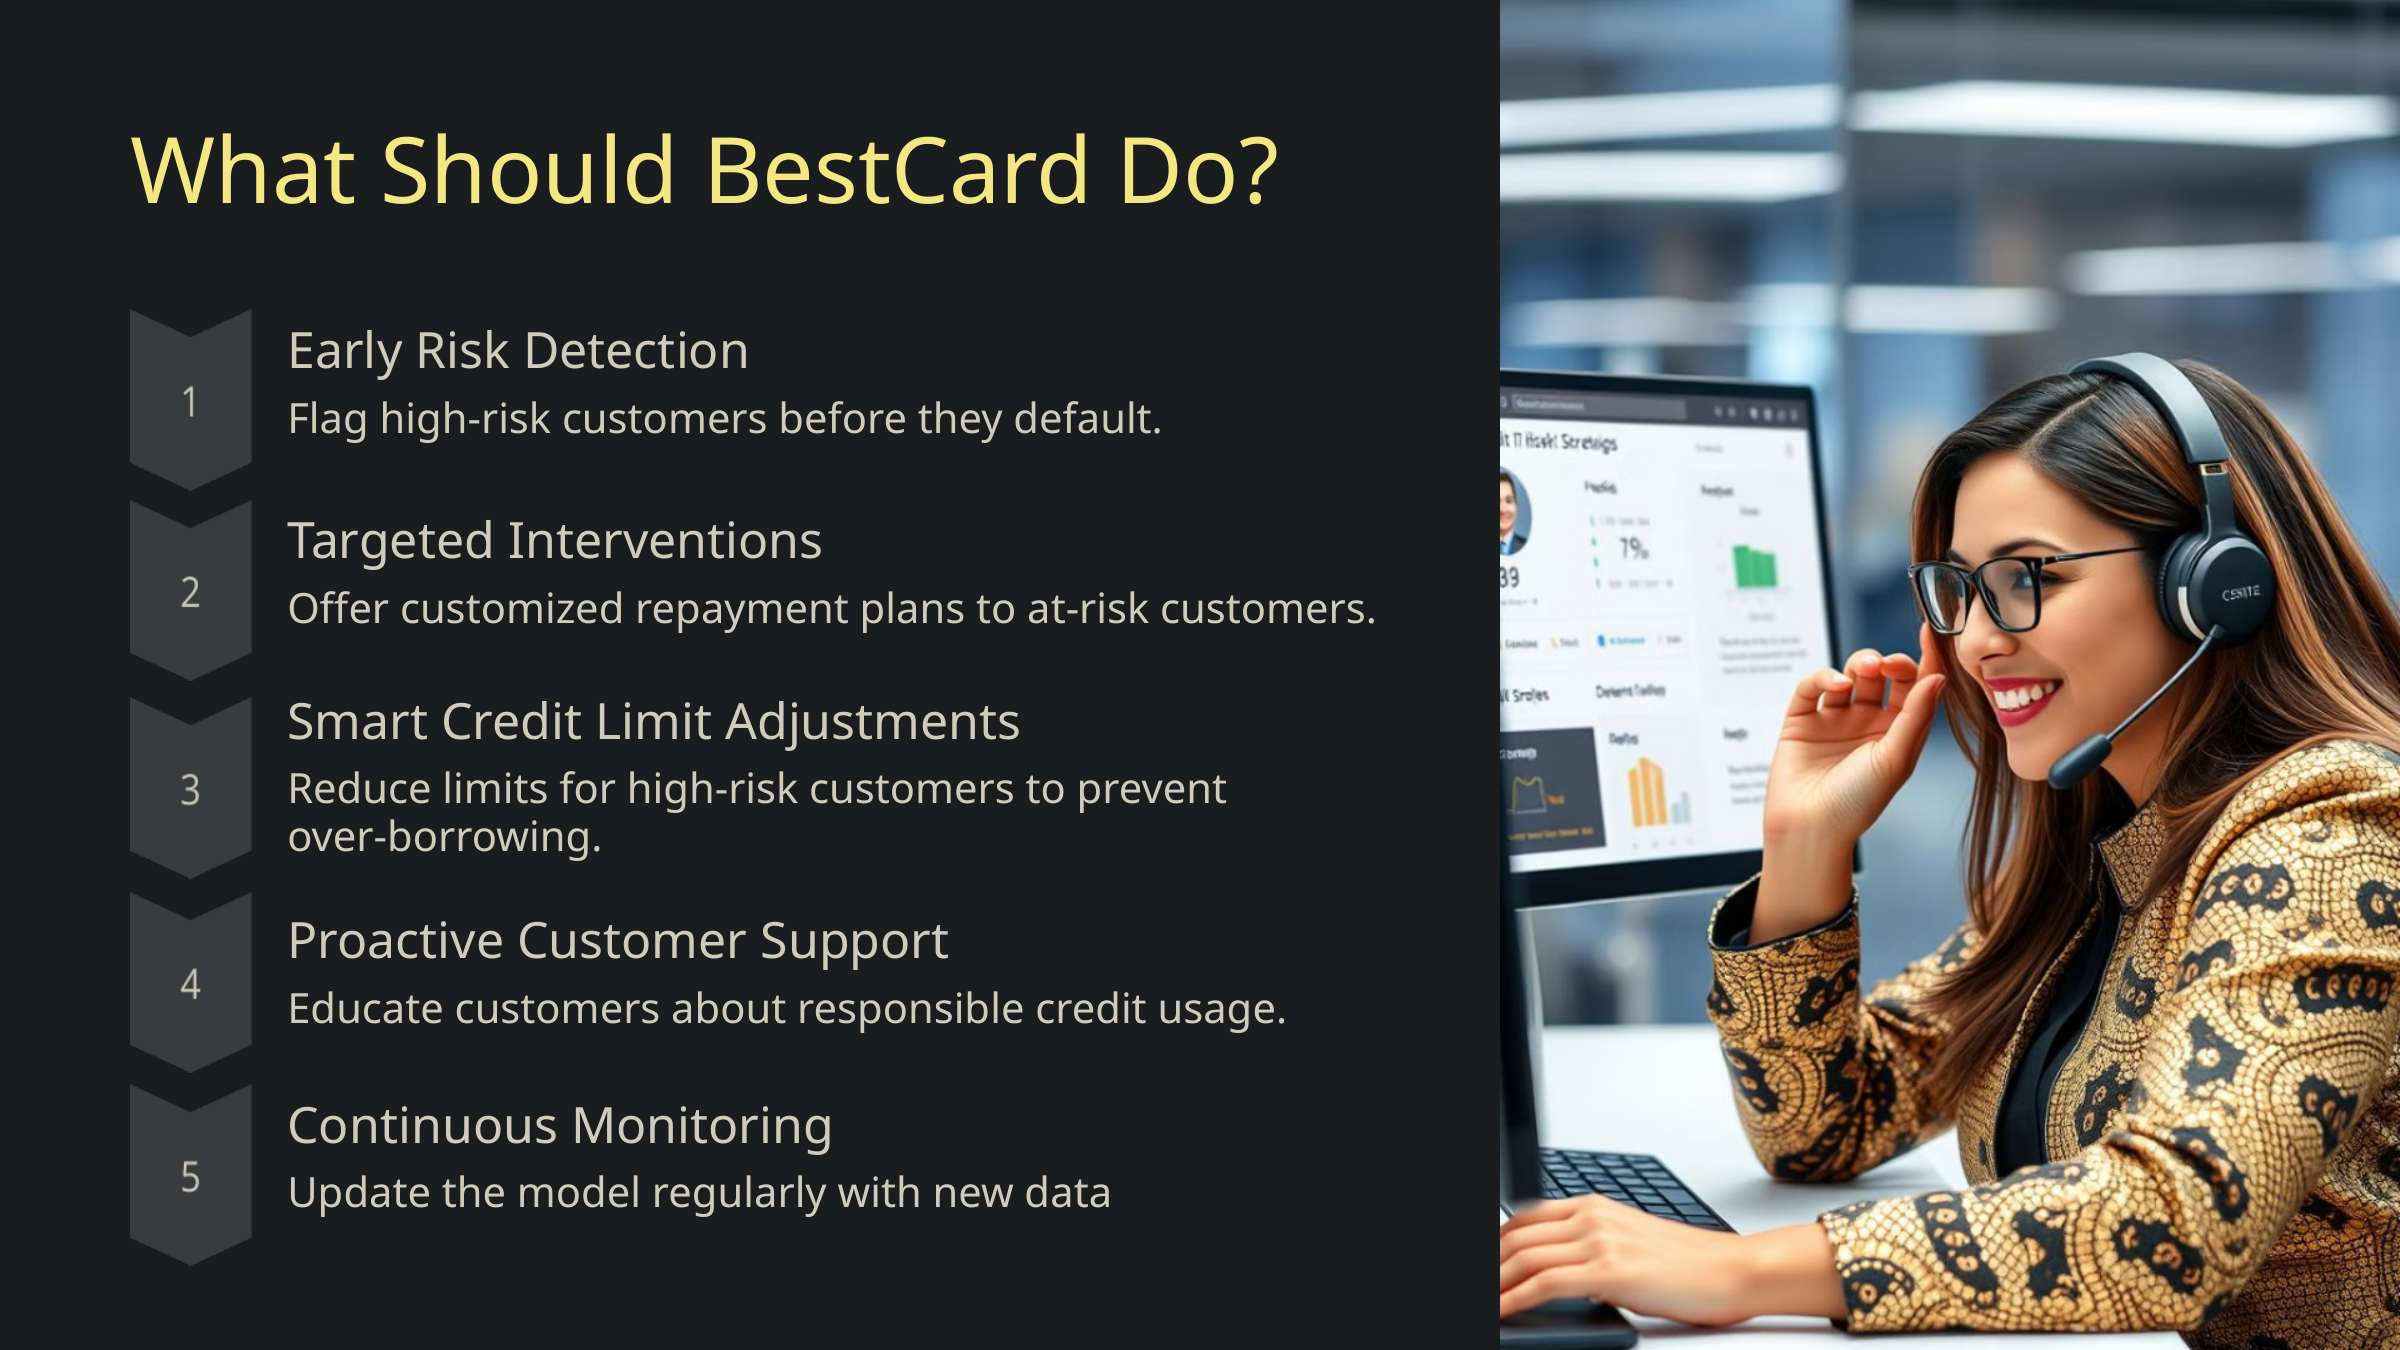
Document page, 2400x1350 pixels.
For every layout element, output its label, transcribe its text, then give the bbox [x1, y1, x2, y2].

text_box Targeted Interventions [287, 524, 682, 570]
text_box Early Risk Detection [287, 334, 651, 380]
picture [130, 891, 252, 1073]
text_box Offer customized repayment plans to at-risk customers. [287, 584, 1370, 633]
text_box Educate customers about responsible credit usage. [287, 983, 1370, 1033]
text_box Reduce limits for high-risk customers to prevent over-borrowing. [287, 764, 1370, 813]
text_box Smart Credit Limit Adjustments [287, 704, 841, 750]
text_box Update the model regularly with new data [287, 1168, 1370, 1217]
text_box Flag high-risk customers before they default. [287, 393, 1370, 443]
picture [1499, 0, 2400, 1350]
picture [130, 1084, 252, 1266]
picture [130, 309, 252, 491]
text_box Continuous Monitoring [287, 1108, 694, 1154]
picture [130, 499, 252, 681]
text_box Proactive Customer Support [287, 924, 785, 970]
text_box What Should BestCard Do? [130, 146, 935, 257]
picture [130, 697, 252, 879]
